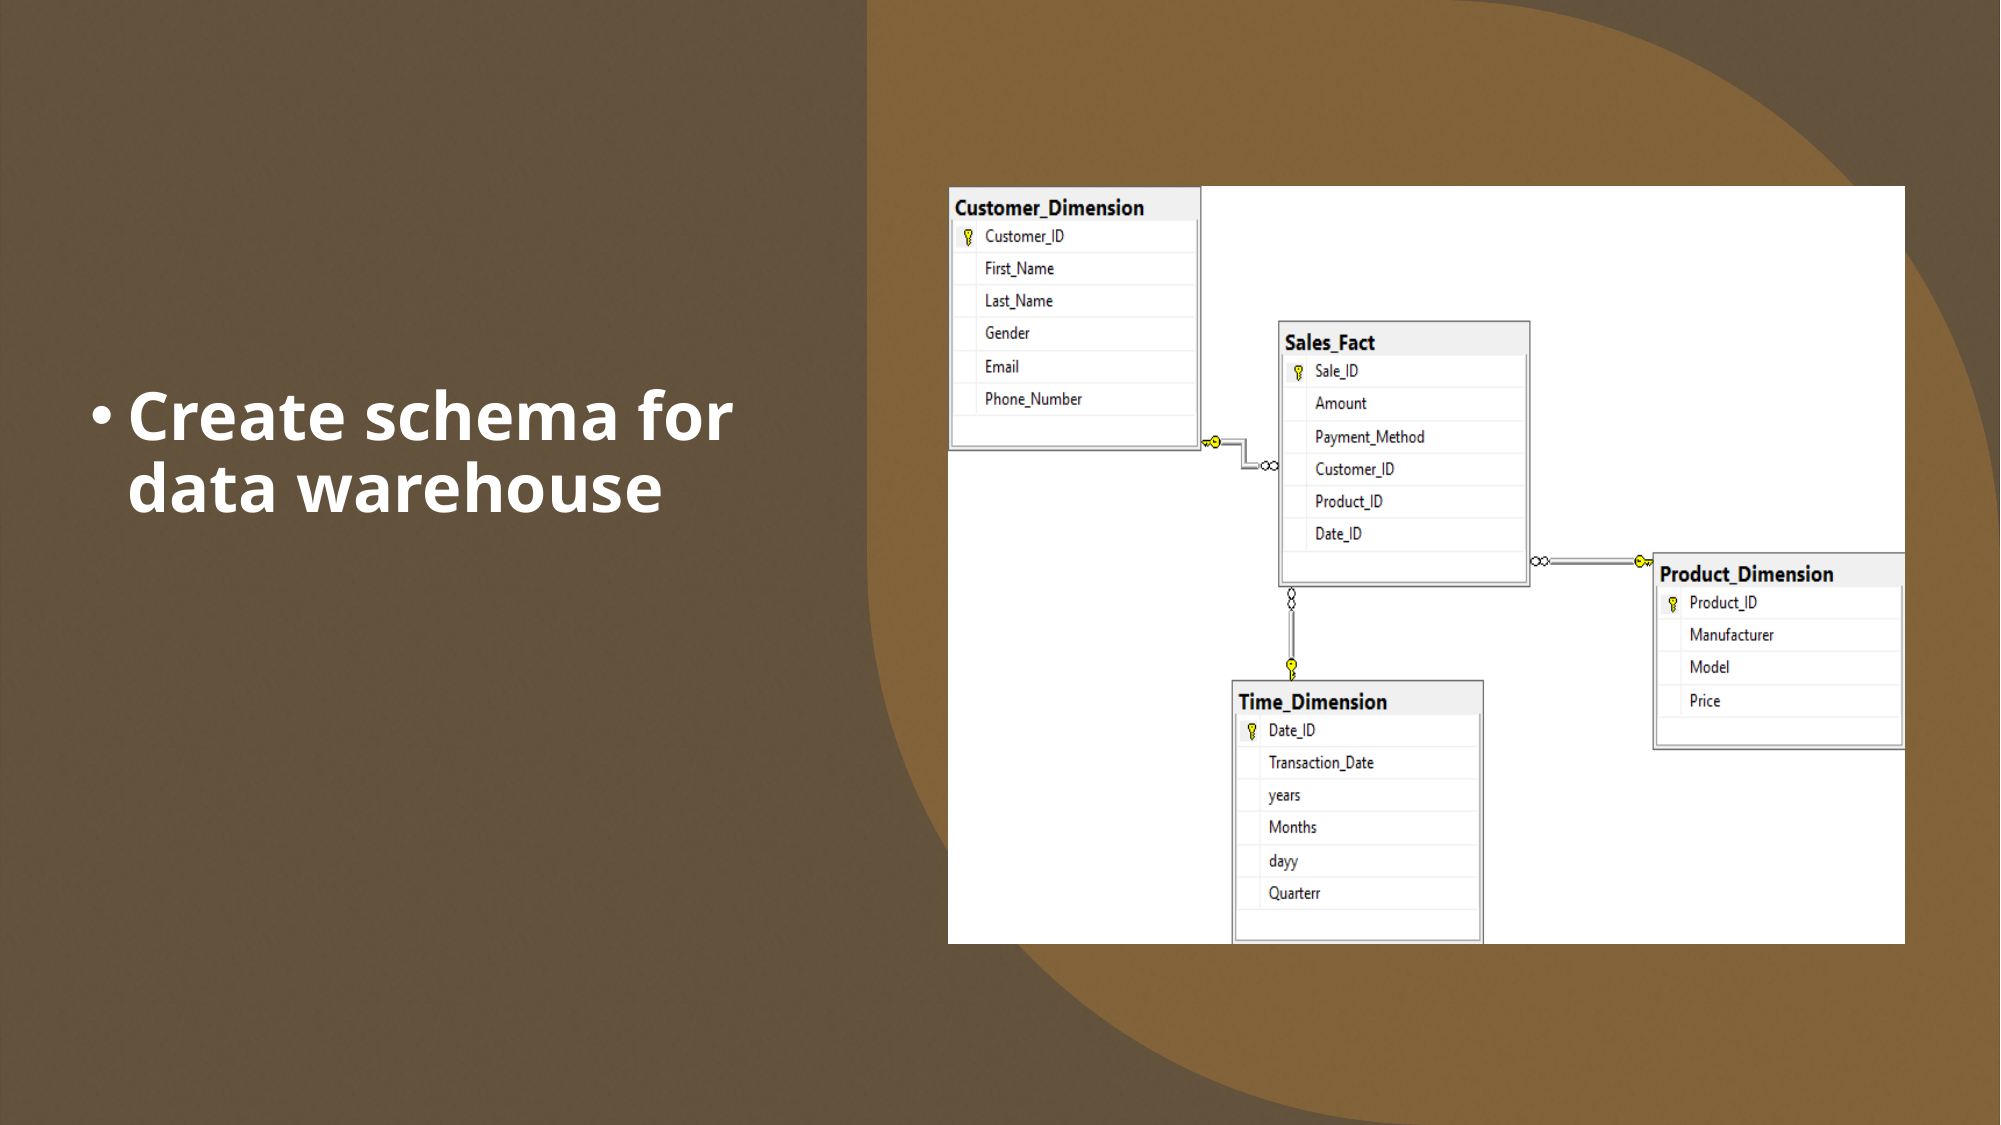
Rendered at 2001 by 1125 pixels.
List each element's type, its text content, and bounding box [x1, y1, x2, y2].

picture [948, 186, 1905, 944]
list Create schema for data warehouse [75, 375, 831, 1013]
text_box [0, 0, 2000, 1125]
